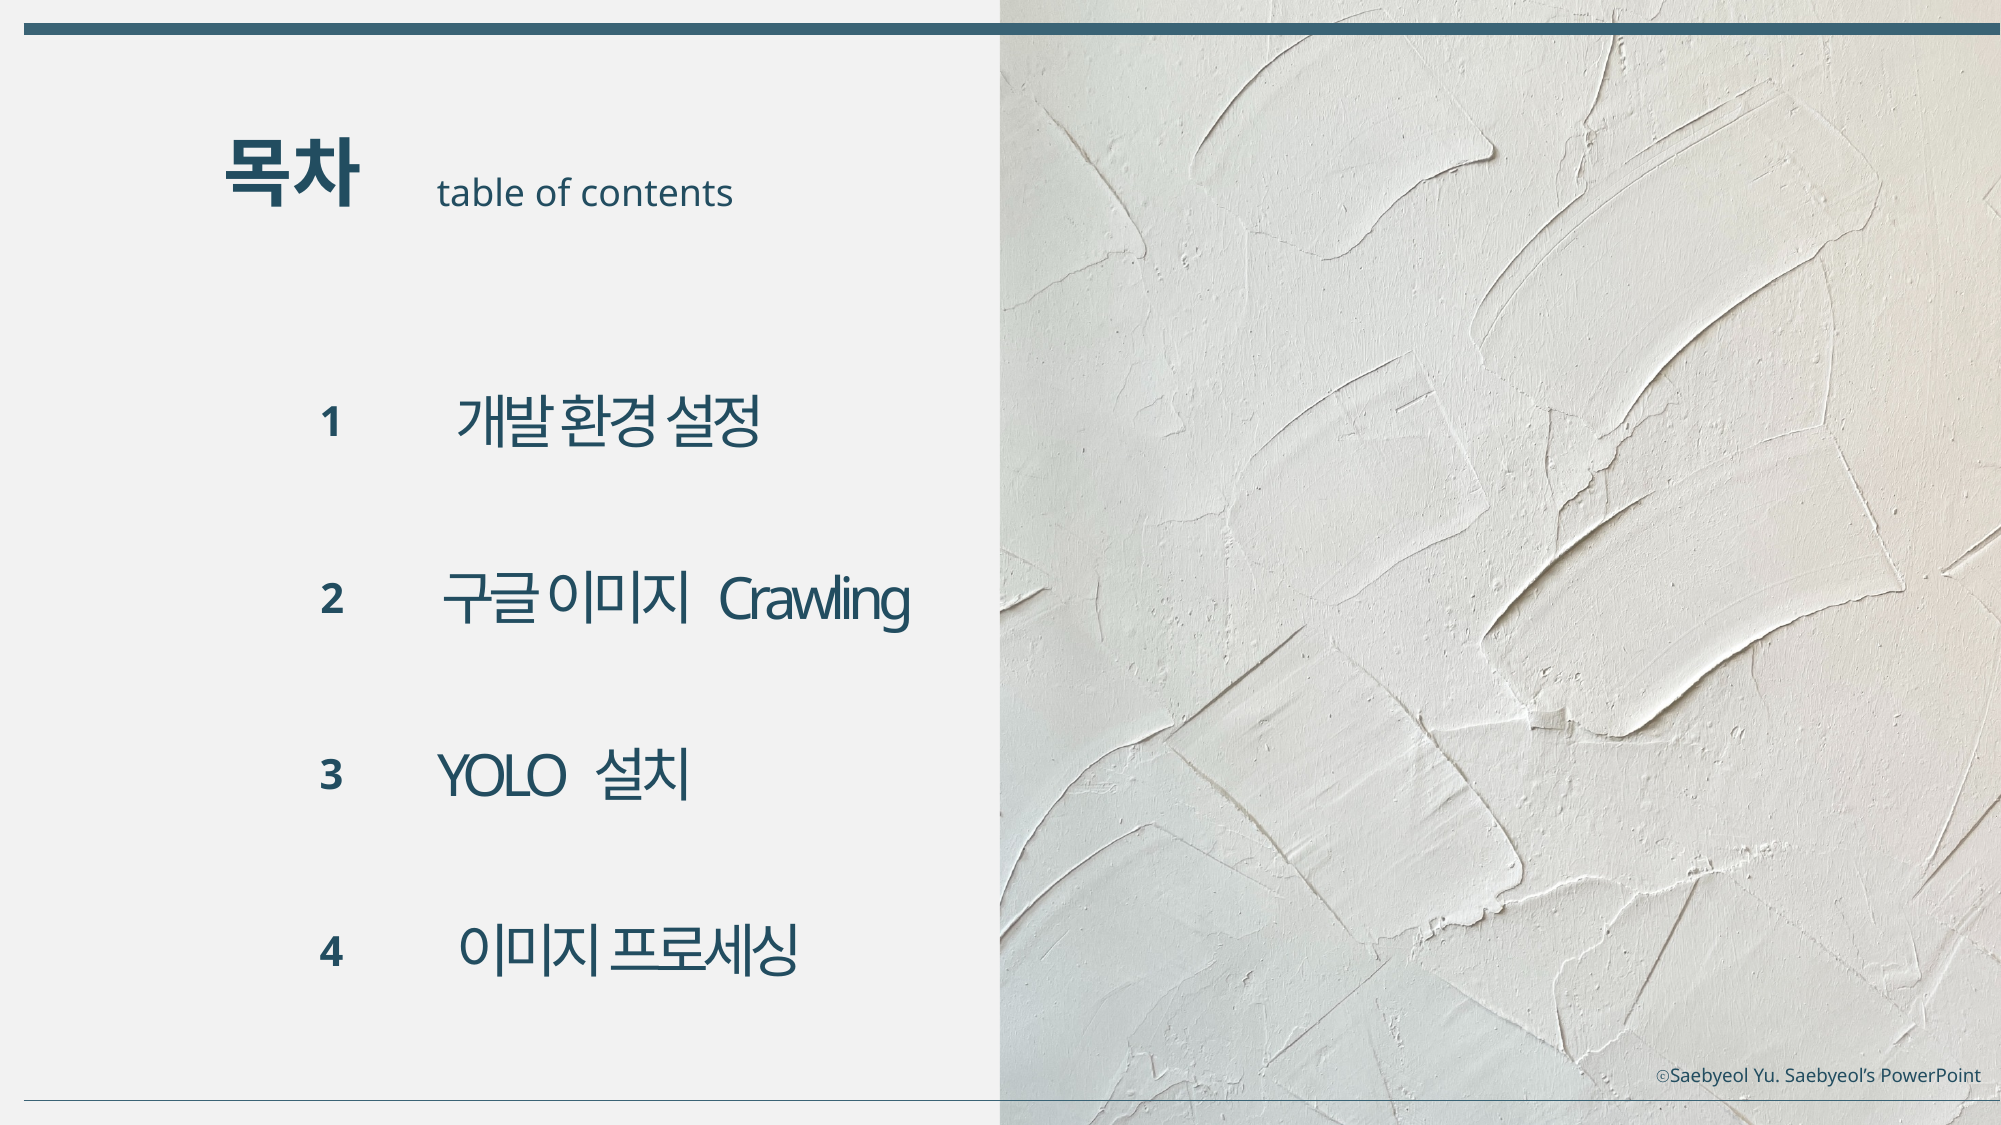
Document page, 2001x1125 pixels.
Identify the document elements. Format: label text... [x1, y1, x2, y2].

text_box 이미지 프로세싱 [441, 907, 819, 992]
text_box 2 [305, 564, 360, 629]
text_box YOLO 설치 [422, 730, 709, 816]
text_box 3 [304, 740, 359, 806]
picture [999, 0, 2001, 1125]
text_box table of contents [422, 161, 749, 222]
text_box 목차 [208, 118, 377, 224]
text_box 4 [304, 917, 359, 982]
text_box 구글 이미지 Crawling [426, 553, 929, 639]
text_box 개발 환경 설정 [440, 377, 781, 463]
text_box 1 [304, 387, 359, 453]
